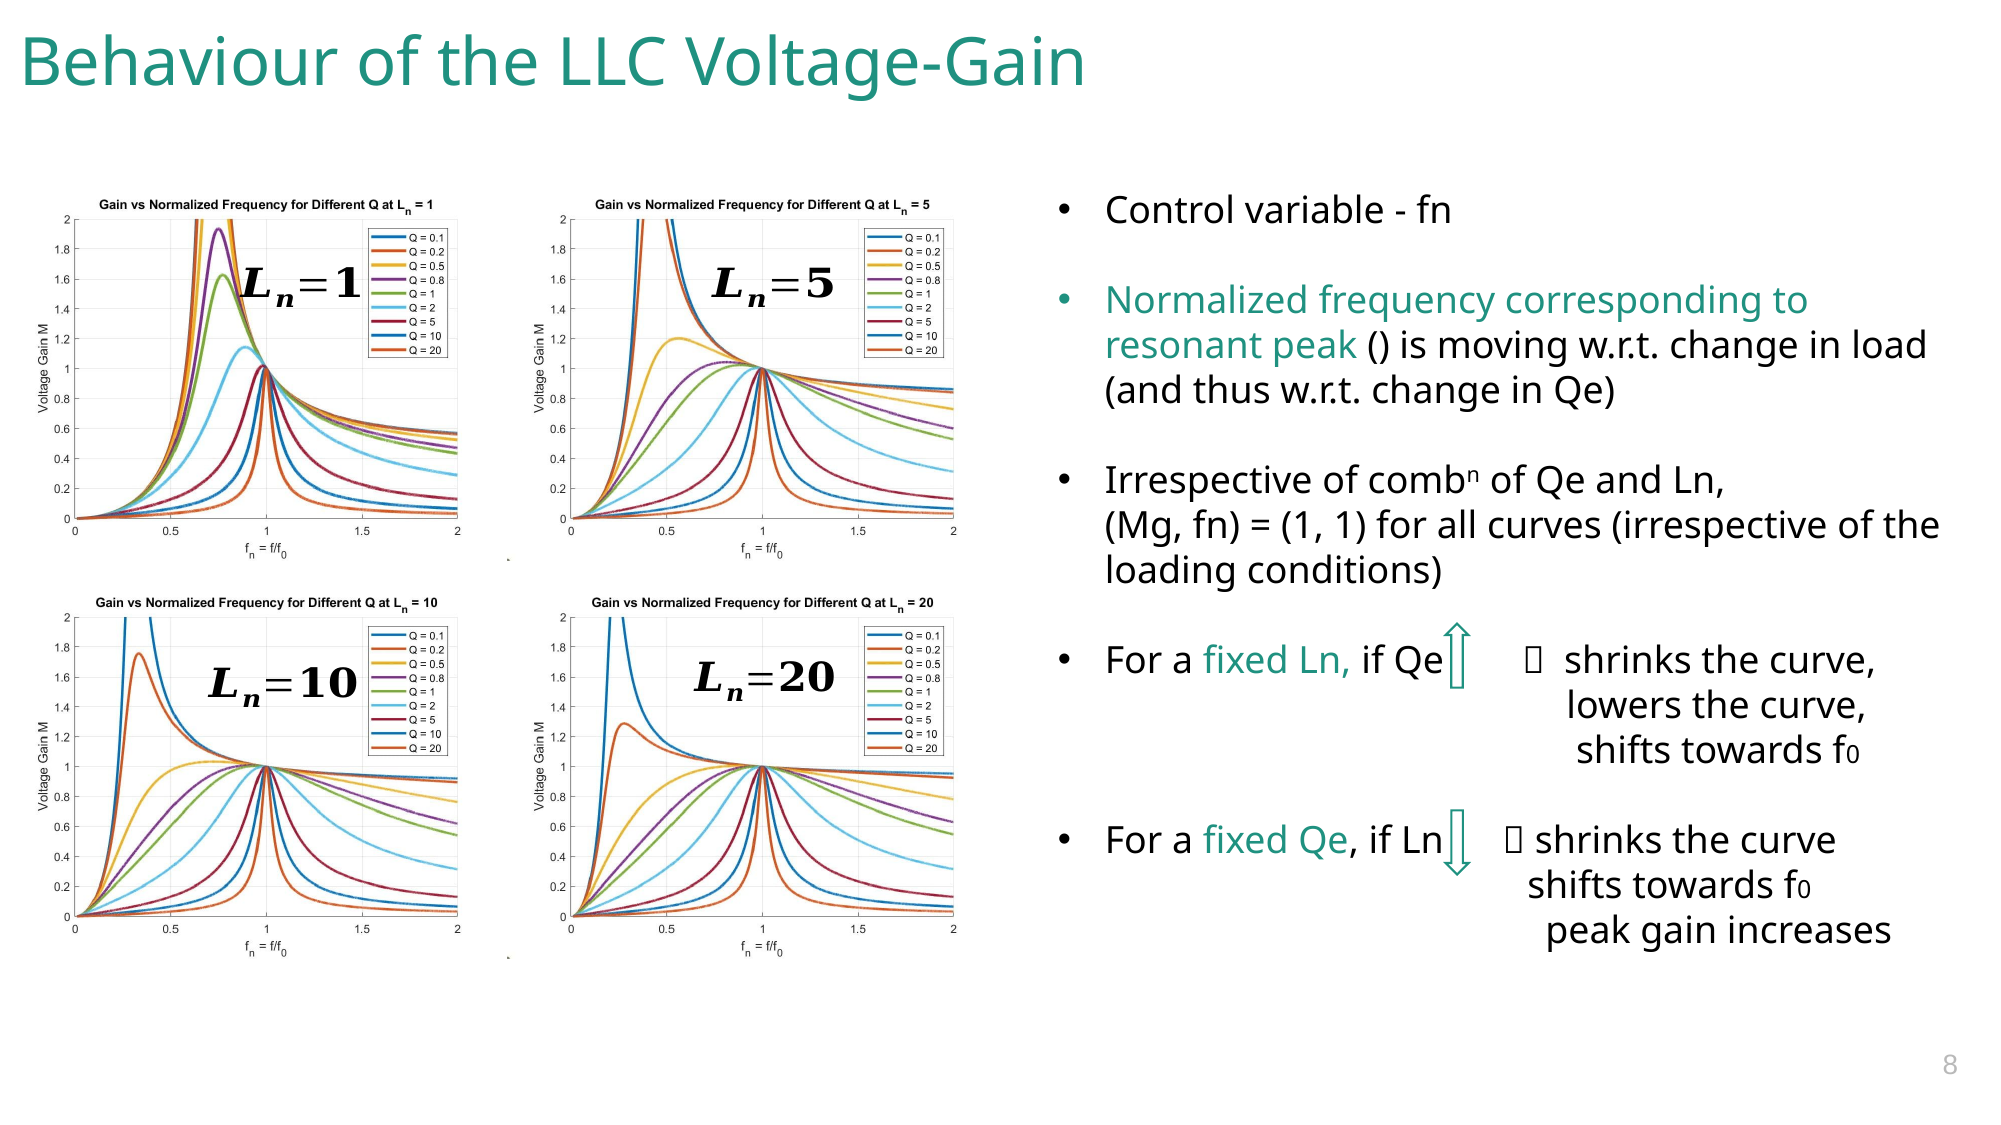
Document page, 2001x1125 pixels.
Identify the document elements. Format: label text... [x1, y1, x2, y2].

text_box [11, 191, 1000, 959]
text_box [1043, 178, 1974, 971]
slide_number 8 [1853, 1019, 1974, 1106]
title Behaviour of the LLC Voltage-Gain [4, 4, 1868, 130]
